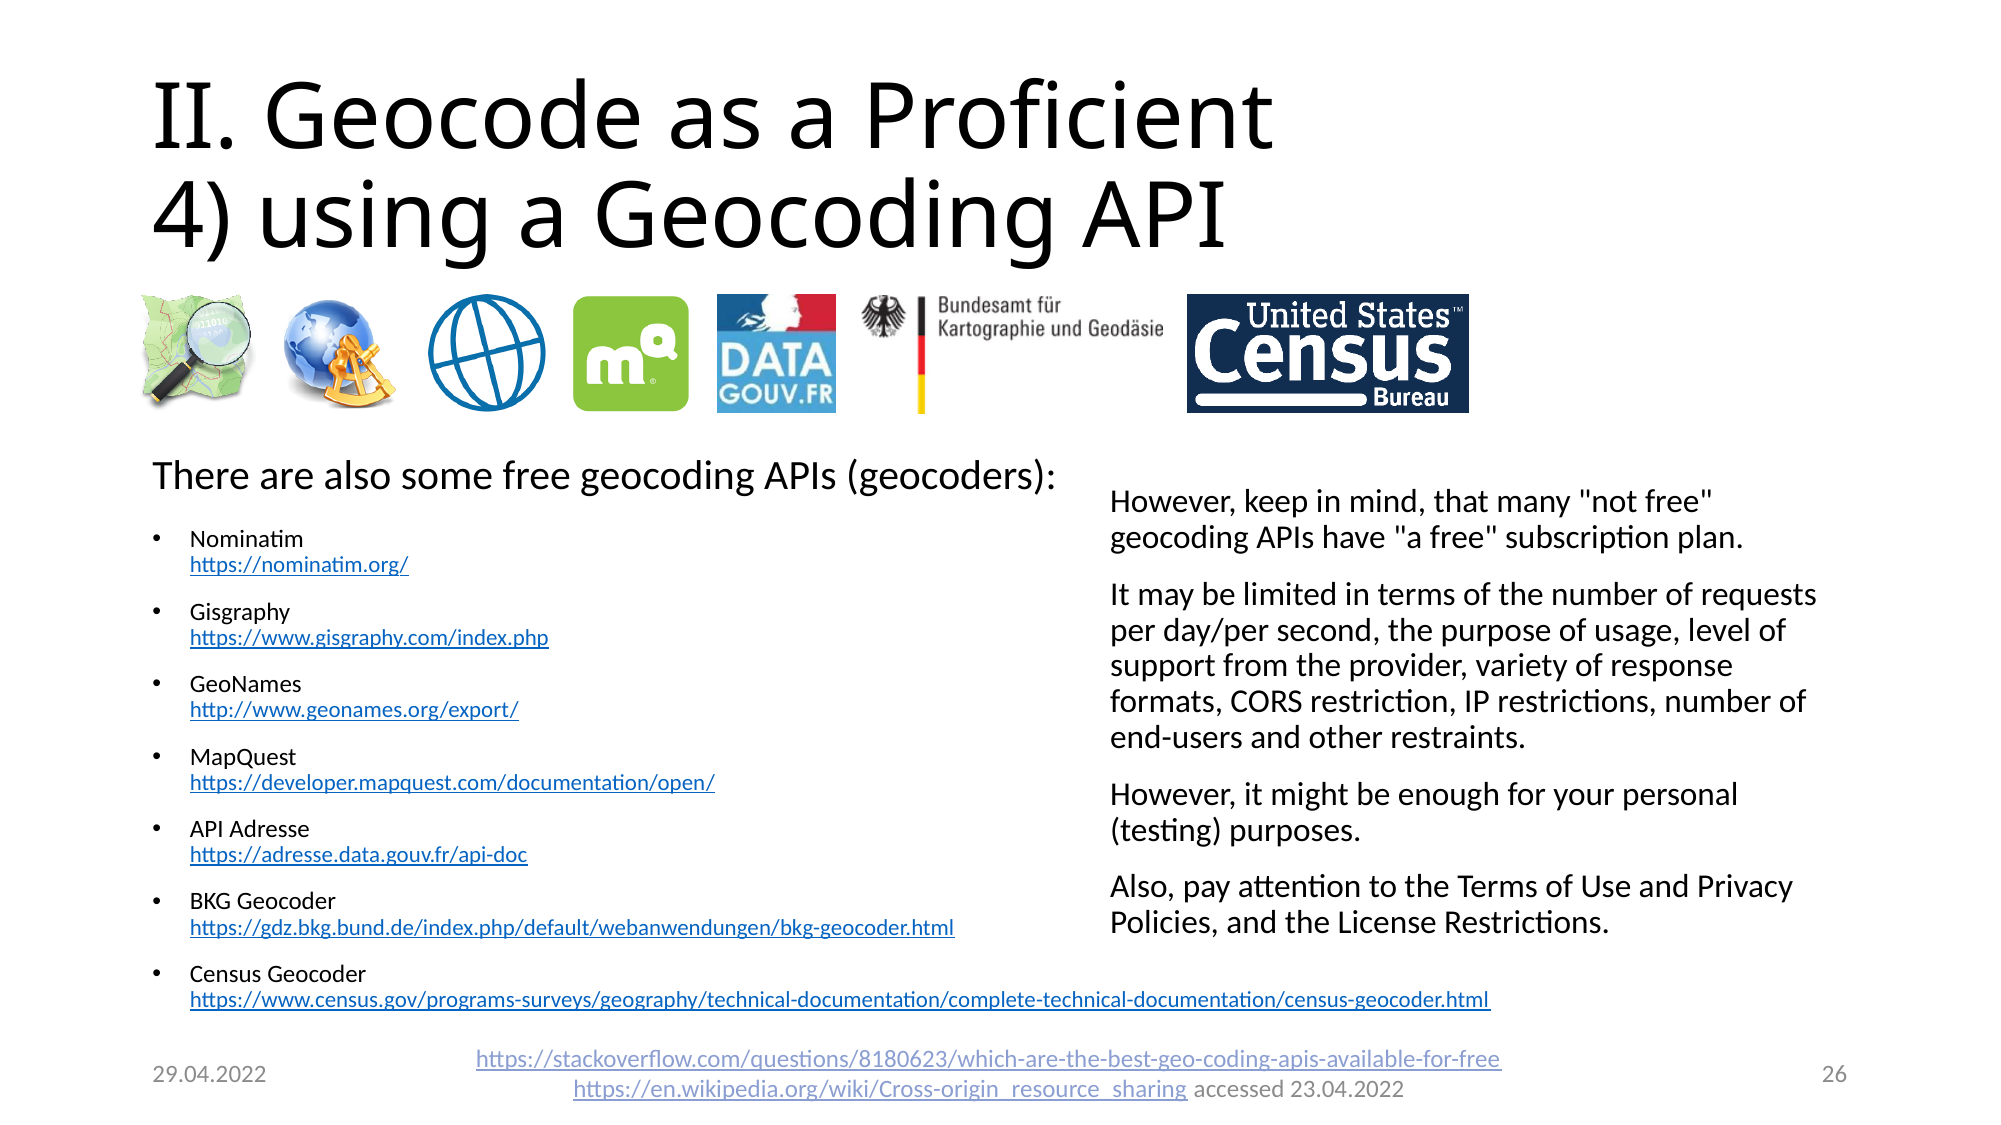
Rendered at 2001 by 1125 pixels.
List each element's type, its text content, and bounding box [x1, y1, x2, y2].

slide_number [137, 1042, 298, 1103]
picture [860, 295, 1163, 414]
picture [717, 294, 836, 413]
picture [428, 294, 547, 413]
picture [137, 294, 256, 413]
list Nominatim https://nominatim.org/ Gisgraphy https://www.gisgraphy.com/index.php GeoNames http://www.geonames.org/export/ MapQuest https://developer.mapquest.com/documentation/open/ API Adresse https://adresse.data.gouv.fr/api-doc BKG Geocoder https://gdz.bkg.bund.de/index.php/default/webanwendungen/bkg-geocoder.html Census Geocoder https://www.census.gov/programs-surveys/geography/technical-documentation/complete-technical-documentation/census-geocoder.html [137, 518, 1744, 1042]
footer https://stackoverflow.com/questions/8180623/which-are-the-best-geo-coding-apis-available-for-free https://en.wikipedia.org/wiki/Cross-origin_resource_sharing accessed 23.04.2022 [298, 1042, 1412, 1103]
text_box There are also some free geocoding APIs (geocoders): [137, 440, 1892, 506]
text_box However, keep in mind, that many "not free" geocoding APIs have "a free" subscription plan. It may be limited in terms of the number of requests per day/per second, the purpose of usage, level of support from the provider, variety of response formats, CORS restriction, IP restrictions, number of end-users and other restraints. However, it might be enough for your personal (testing) purposes. Also, pay attention to the Terms of Use and Privacy Policies, and the License Restrictions. [1095, 476, 1863, 993]
picture [281, 294, 403, 413]
title II. Geocode as a Proficient 4) using a Geocoding API [137, 59, 1863, 278]
picture [1187, 294, 1469, 413]
slide_number 26 [1412, 1042, 1863, 1103]
picture [571, 294, 692, 413]
